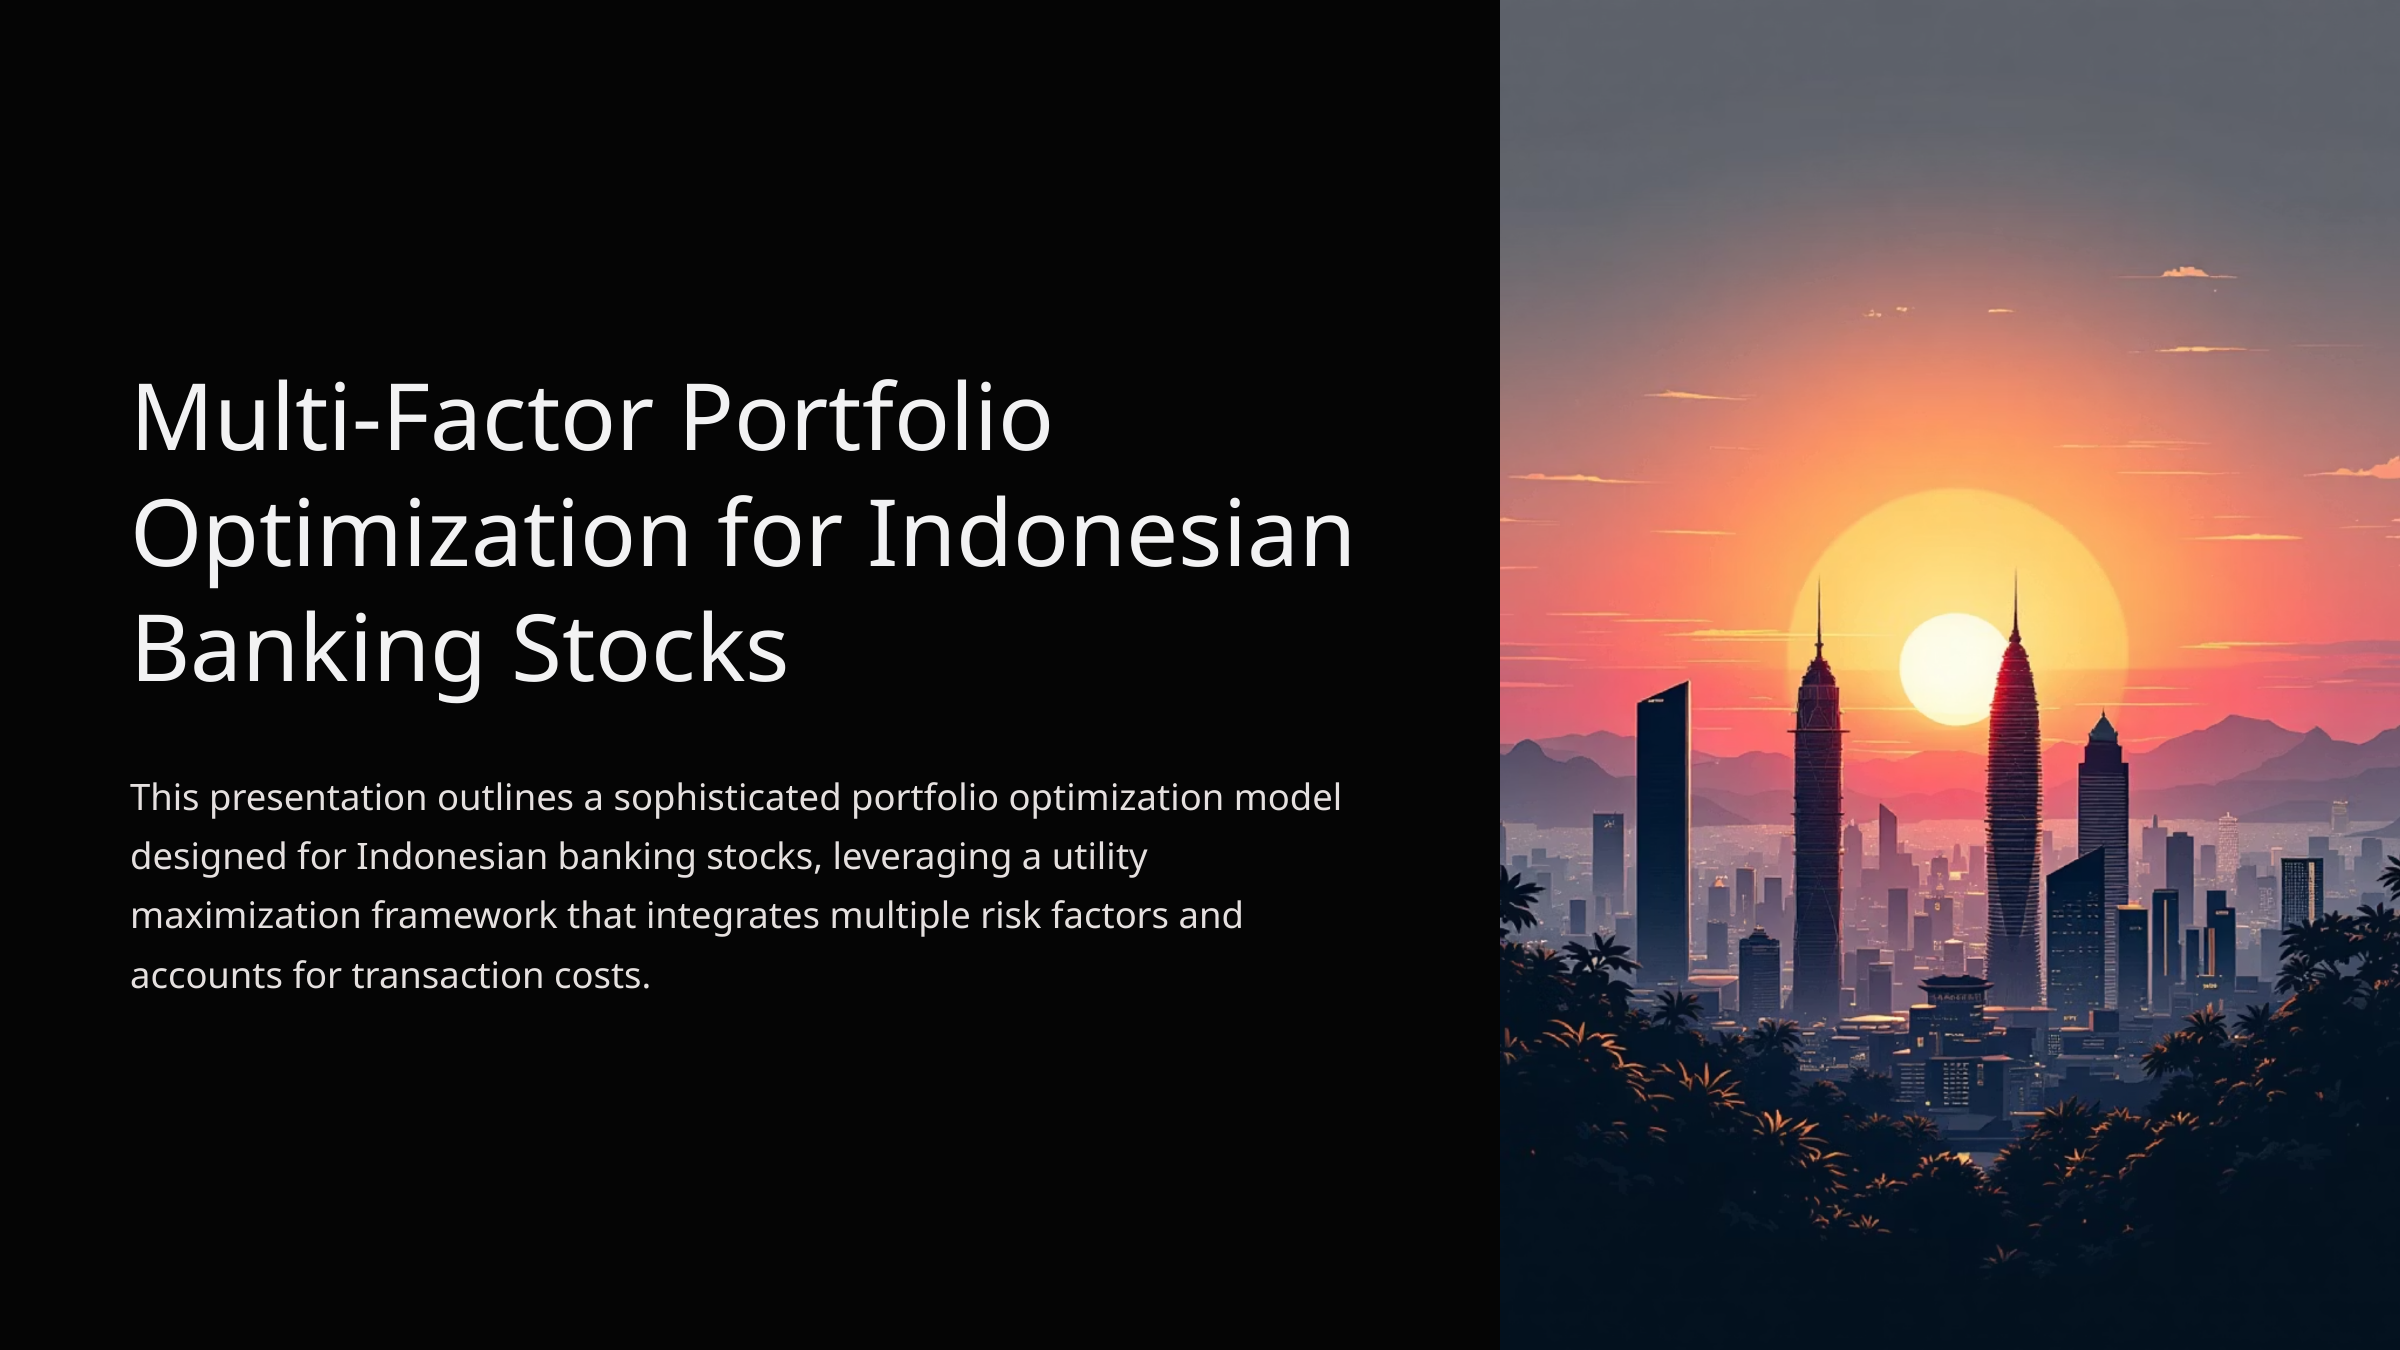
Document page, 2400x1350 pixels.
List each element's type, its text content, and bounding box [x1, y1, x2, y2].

text_box This presentation outlines a sophisticated portfolio optimization model designed for Indonesian banking stocks, leveraging a utility maximization framework that integrates multiple risk factors and accounts for transaction costs. [130, 758, 1370, 997]
picture [1499, 0, 2400, 1350]
text_box Multi-Factor Portfolio Optimization for Indonesian Banking Stocks [130, 353, 1370, 703]
